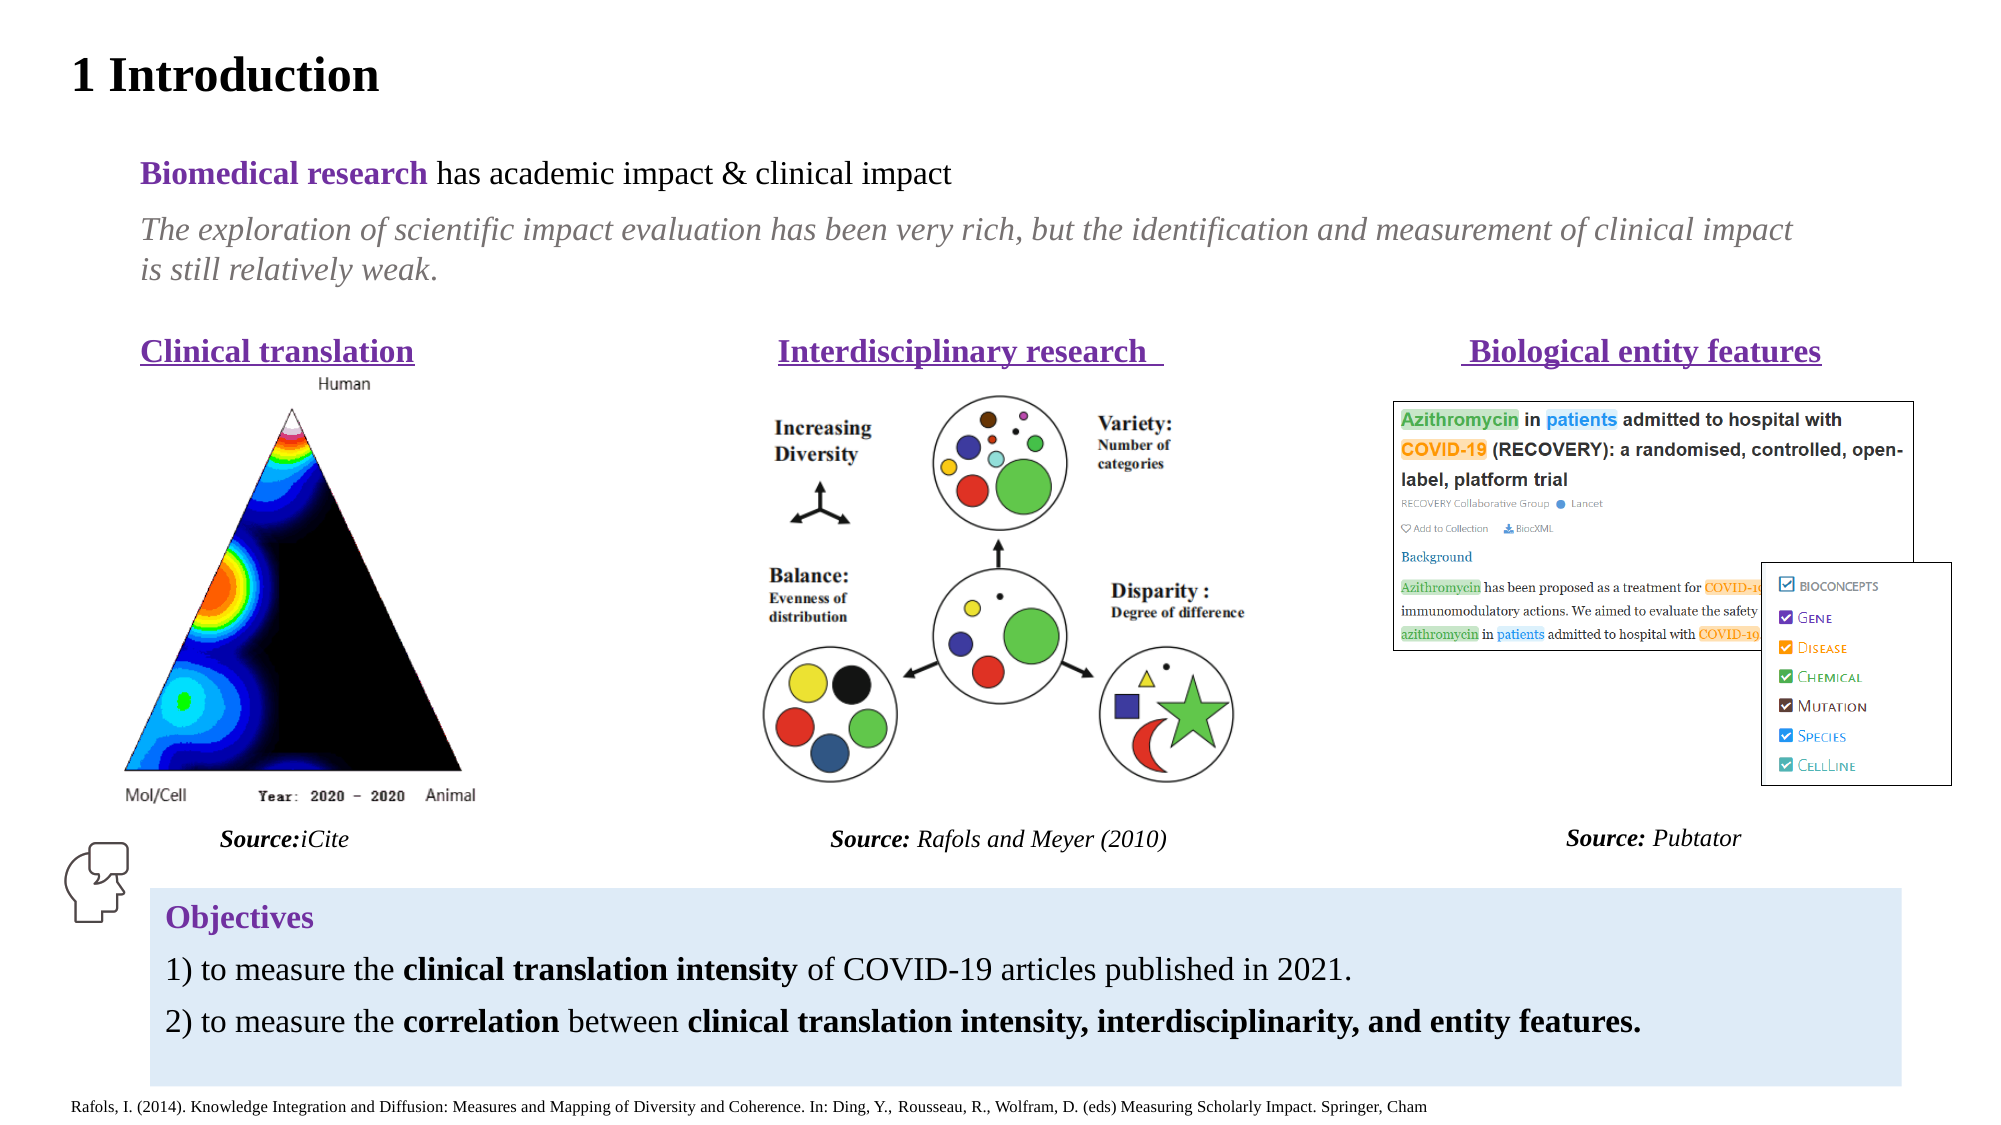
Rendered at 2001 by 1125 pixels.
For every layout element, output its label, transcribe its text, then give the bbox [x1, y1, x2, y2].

text_box Objectives 1) to measure the clinical translation intensity of COVID-19 articles published in 2021. 2) to measure the correlation between clinical translation intensity, interdisciplinarity, and entity features. [150, 888, 1902, 1087]
picture [16, 291, 549, 824]
text_box Clinical translation Interdisciplinary research Biological entity features [549, 309, 1930, 501]
text_box 1 Introduction [56, 34, 420, 110]
picture [1393, 401, 1952, 786]
text_box Rafols, I. (2014). Knowledge Integration and Diffusion: Measures and Mapping of Diversity and Coherence. In: Ding, Y., Rousseau, R., Wolfram, D. (eds) Measuring Scholarly Impact. Springer, Cham [56, 1088, 1745, 1124]
text_box Source: Rafols and Meyer (2010) [815, 815, 1185, 860]
text_box Source:iCite [117, 824, 493, 860]
picture [55, 842, 137, 923]
picture [699, 392, 1301, 788]
text_box Source: Pubtator [1469, 814, 1839, 859]
text_box Biomedical research has academic impact & clinical impact The exploration of scientific impact evaluation has been very rich, but the identification and measurement of clinical impact is still relatively weak. [125, 143, 1940, 292]
